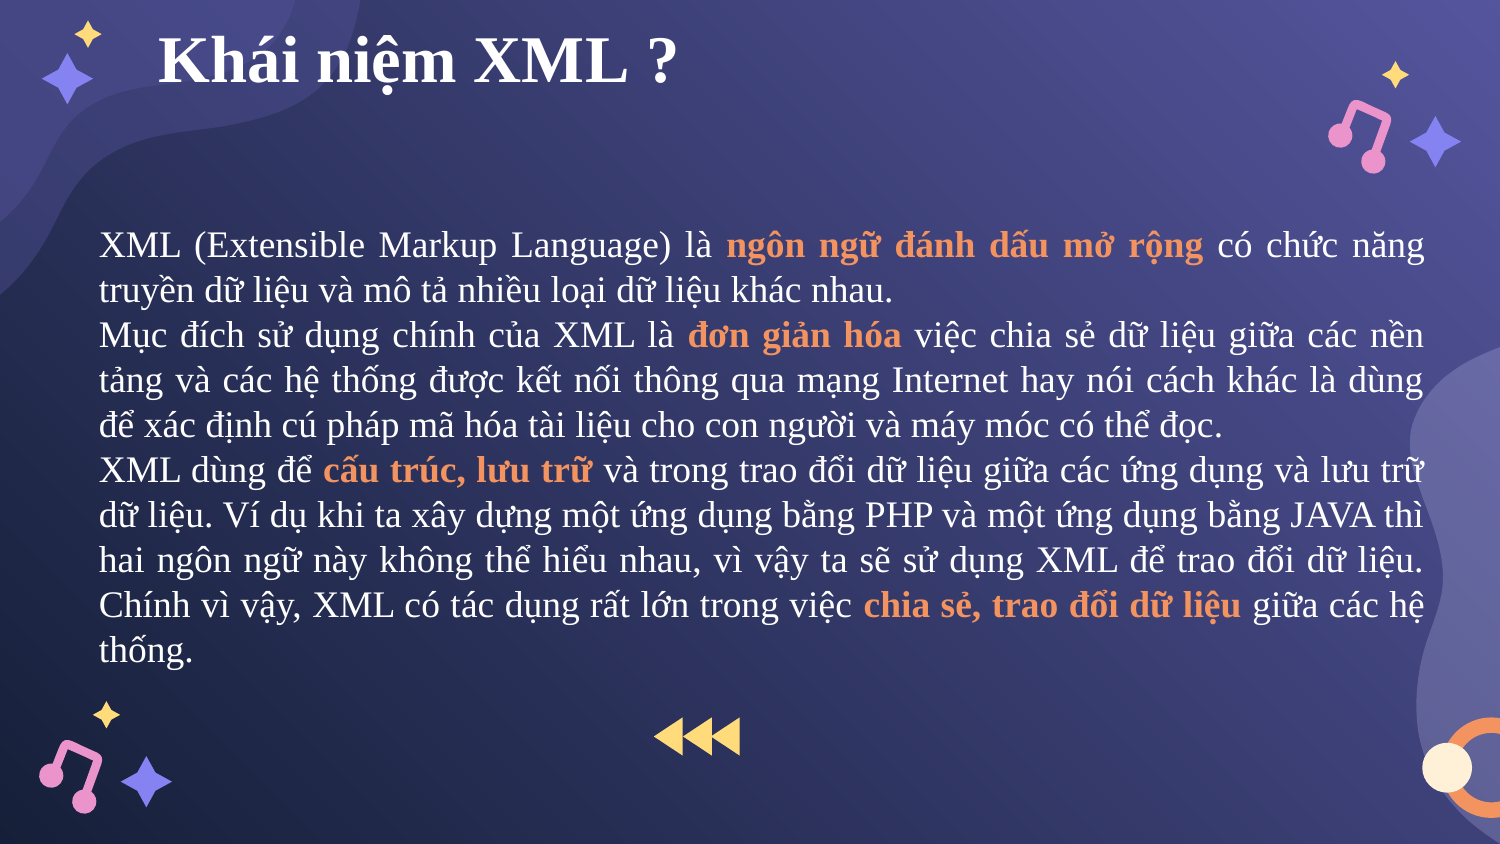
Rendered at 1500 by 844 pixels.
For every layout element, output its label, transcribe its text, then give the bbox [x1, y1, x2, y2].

title Khái niệm XML ? [0, 0, 1052, 95]
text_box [677, 693, 716, 780]
text_box XML (Extensible Markup Language) là ngôn ngữ đánh dấu mở rộng có chức năng truyền dữ liệu và mô tả nhiều loại dữ liệu khác nhau. Mục đích sử dụng chính của XML là đơn giản hóa việc chia sẻ dữ liệu giữa các nền tảng và các hệ thống được kết nối thông qua mạng Internet hay nói cách khác là dùng để xác định cú pháp mã hóa tài liệu cho con người và máy móc có thể đọc. XML dùng để cấu trúc, lưu trữ và trong trao đổi dữ liệu giữa các ứng dụng và lưu trữ dữ liệu. Ví dụ khi ta xây dựng một ứng dụng bằng PHP và một ứng dụng bằng JAVA thì hai ngôn ngữ này không thể hiểu nhau, vì vậy ta sẽ sử dụng XML để trao đổi dữ liệu. Chính vì vậy, XML có tác dụng rất lớn trong việc chia sẻ, trao đổi dữ liệu giữa các hệ thống. [84, 212, 1440, 713]
text_box [1328, 100, 1392, 174]
